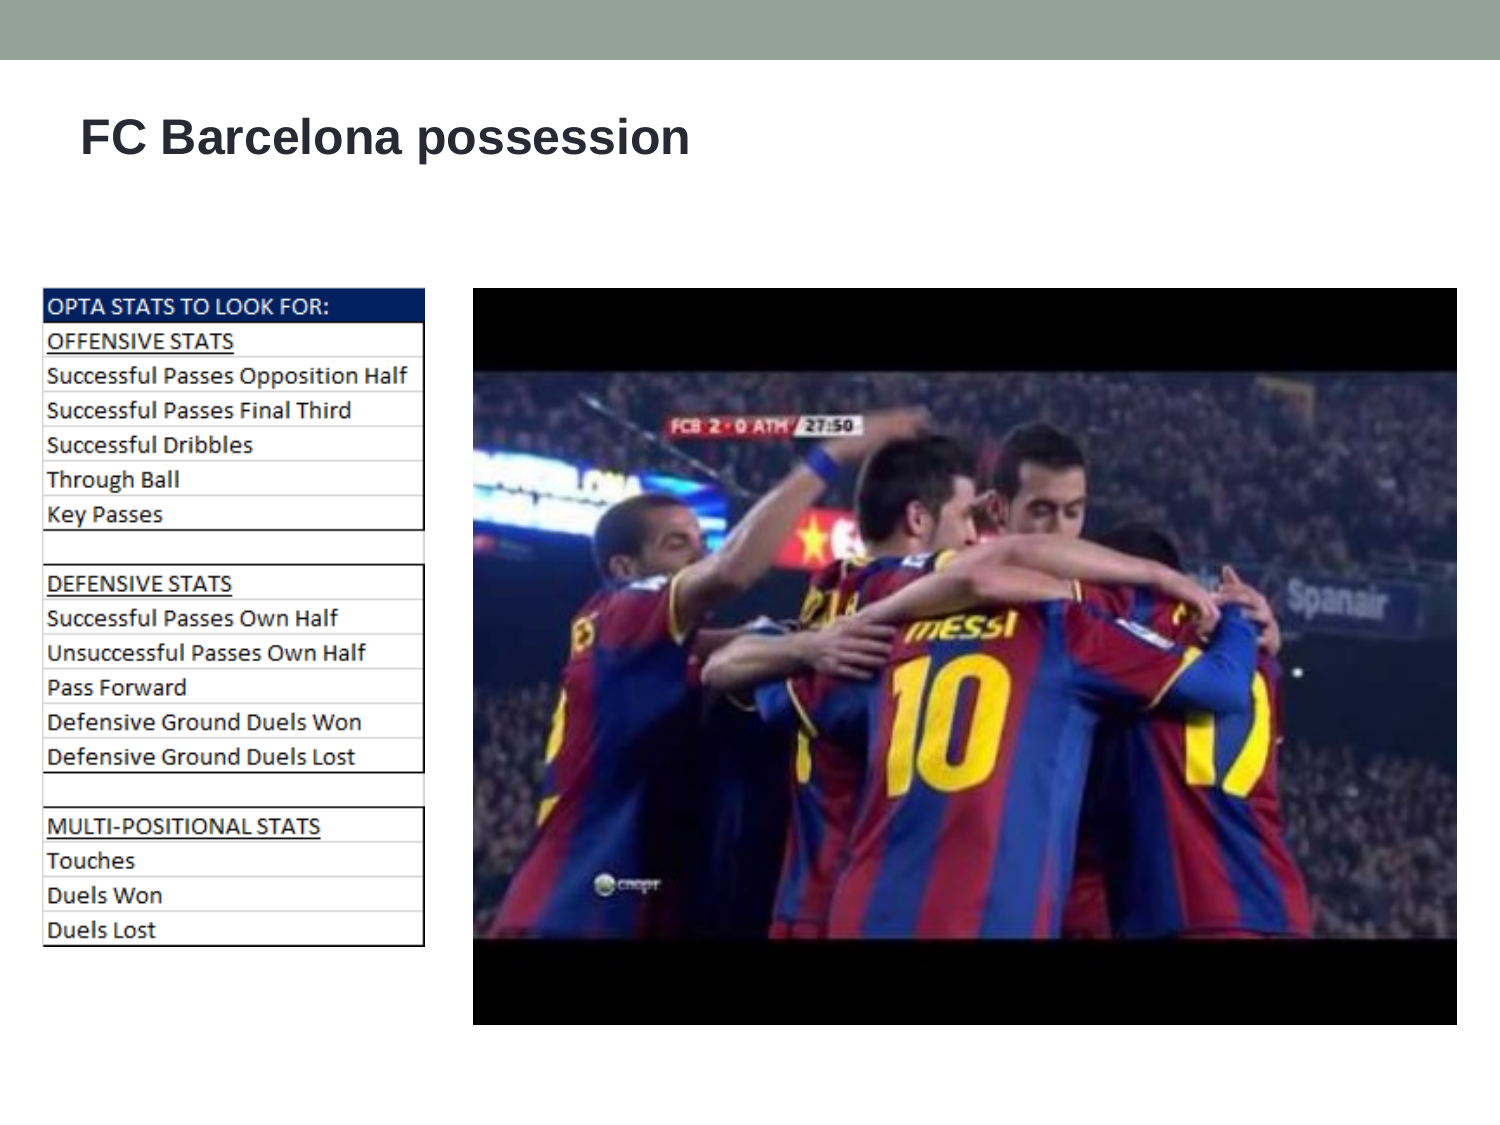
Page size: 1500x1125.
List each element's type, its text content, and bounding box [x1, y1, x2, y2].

text_box FC Barcelona possession [65, 96, 707, 172]
picture [42, 287, 426, 947]
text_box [472, 287, 1458, 1026]
